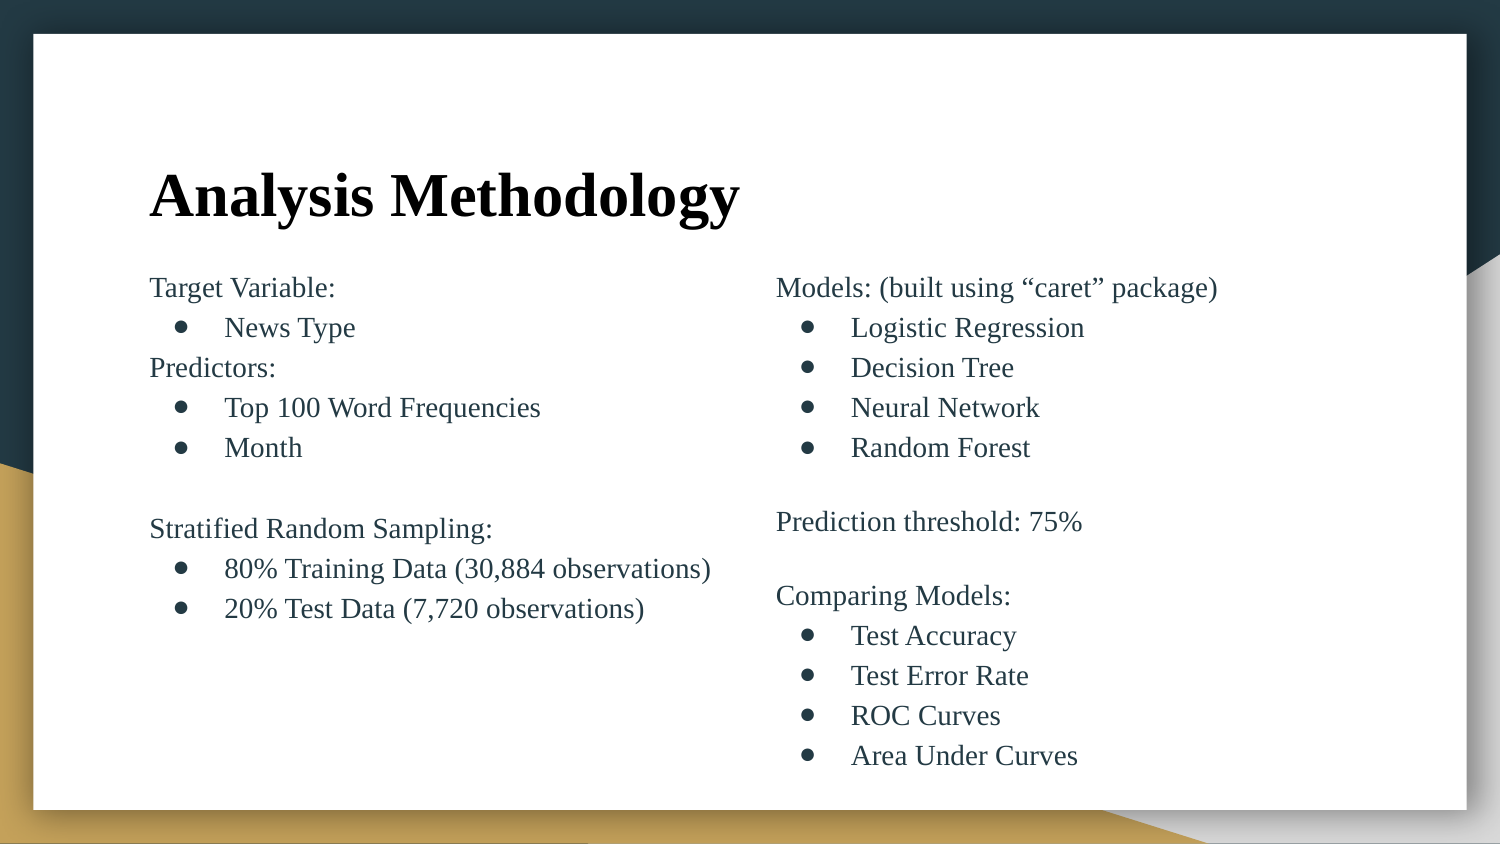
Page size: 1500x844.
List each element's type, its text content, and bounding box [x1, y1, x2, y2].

list Target Variable: News Type Predictors: Top 100 Word Frequencies Month Stratified Random Sampling: 80% Training Data (30,884 observations) 20% Test Data (7,720 observations) [134, 247, 739, 650]
title Analysis Methodology [134, 138, 1366, 296]
list Models: (built using “caret” package) Logistic Regression Decision Tree Neural Network Random Forest Prediction threshold: 75% Comparing Models: Test Accuracy Test Error Rate ROC Curves Area Under Curves [760, 247, 1366, 777]
